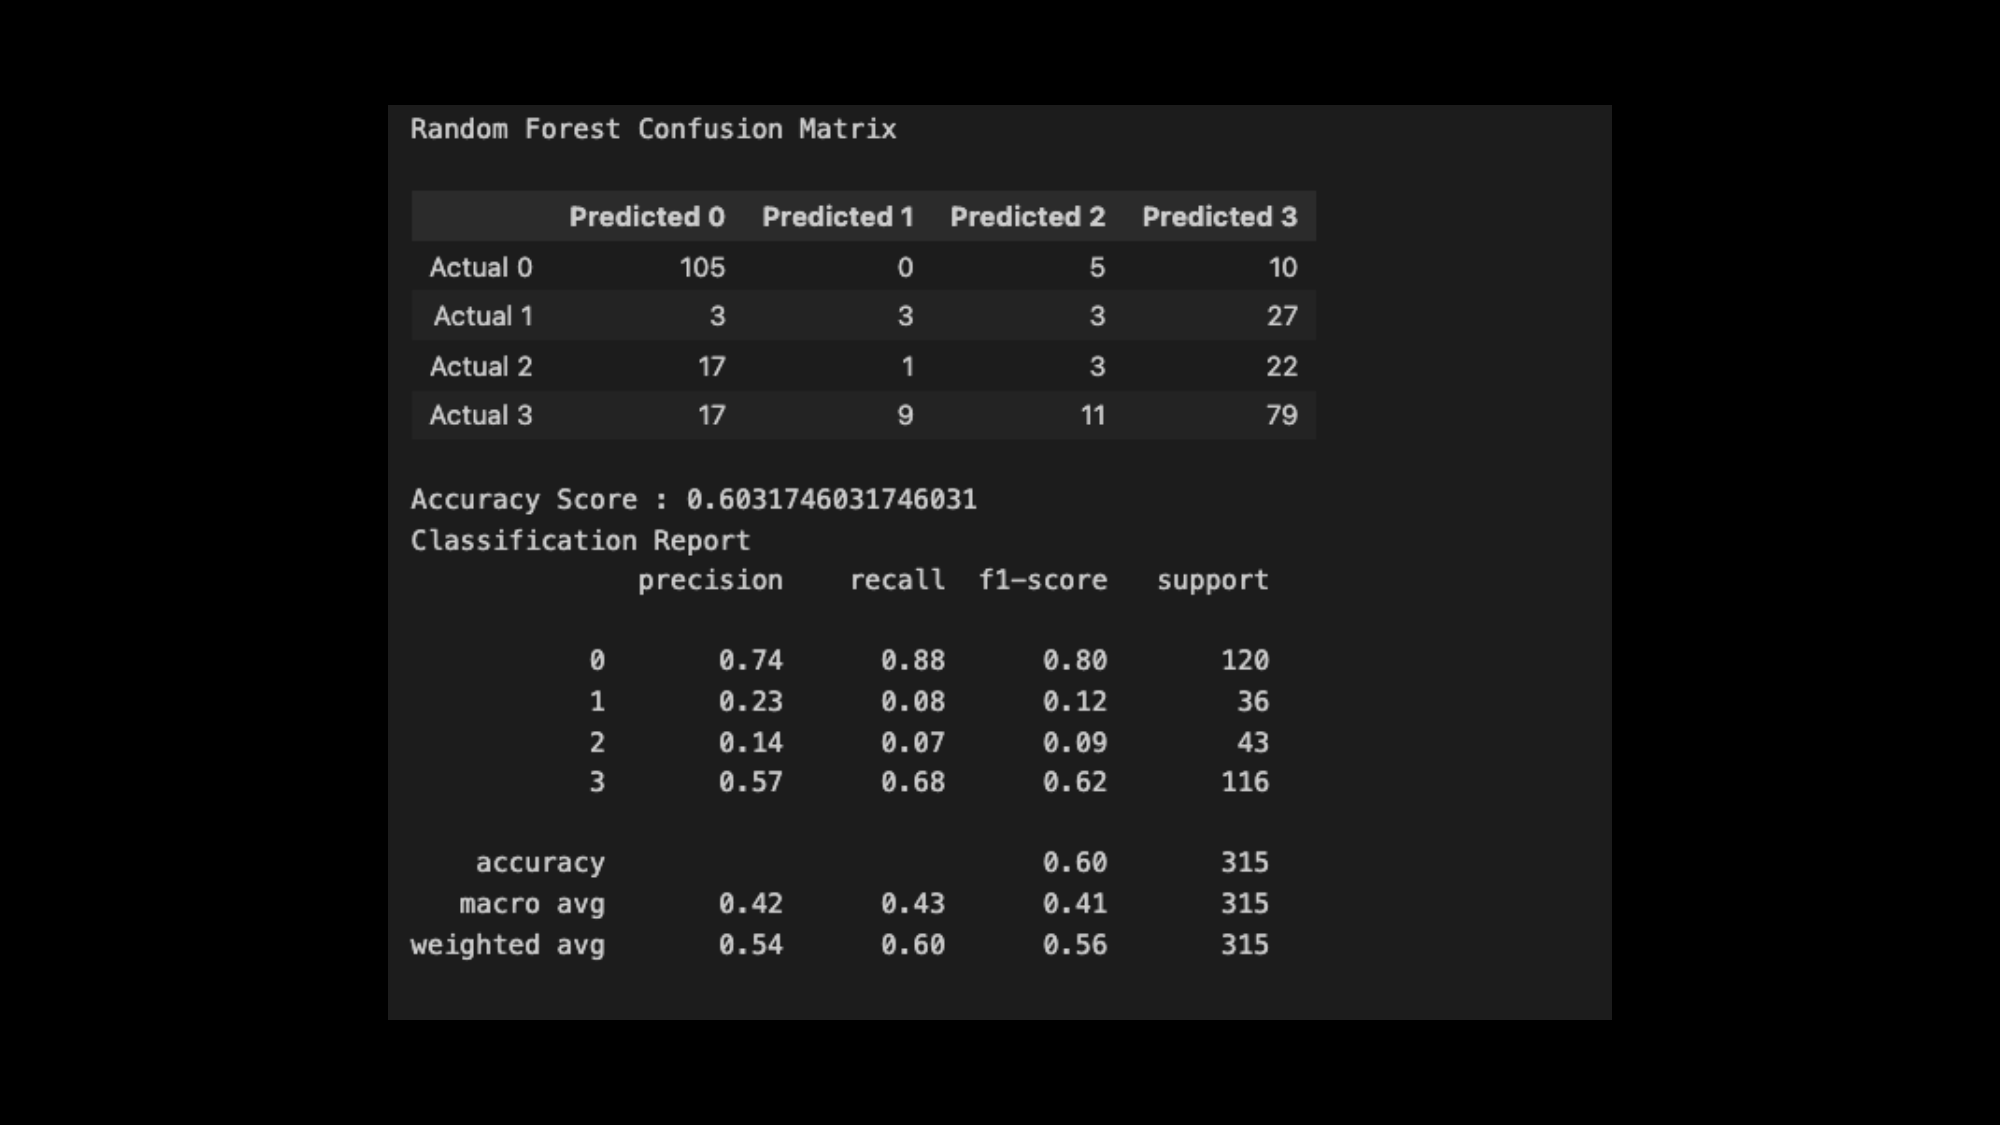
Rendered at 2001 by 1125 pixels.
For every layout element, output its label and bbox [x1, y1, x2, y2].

picture [388, 105, 1612, 1020]
